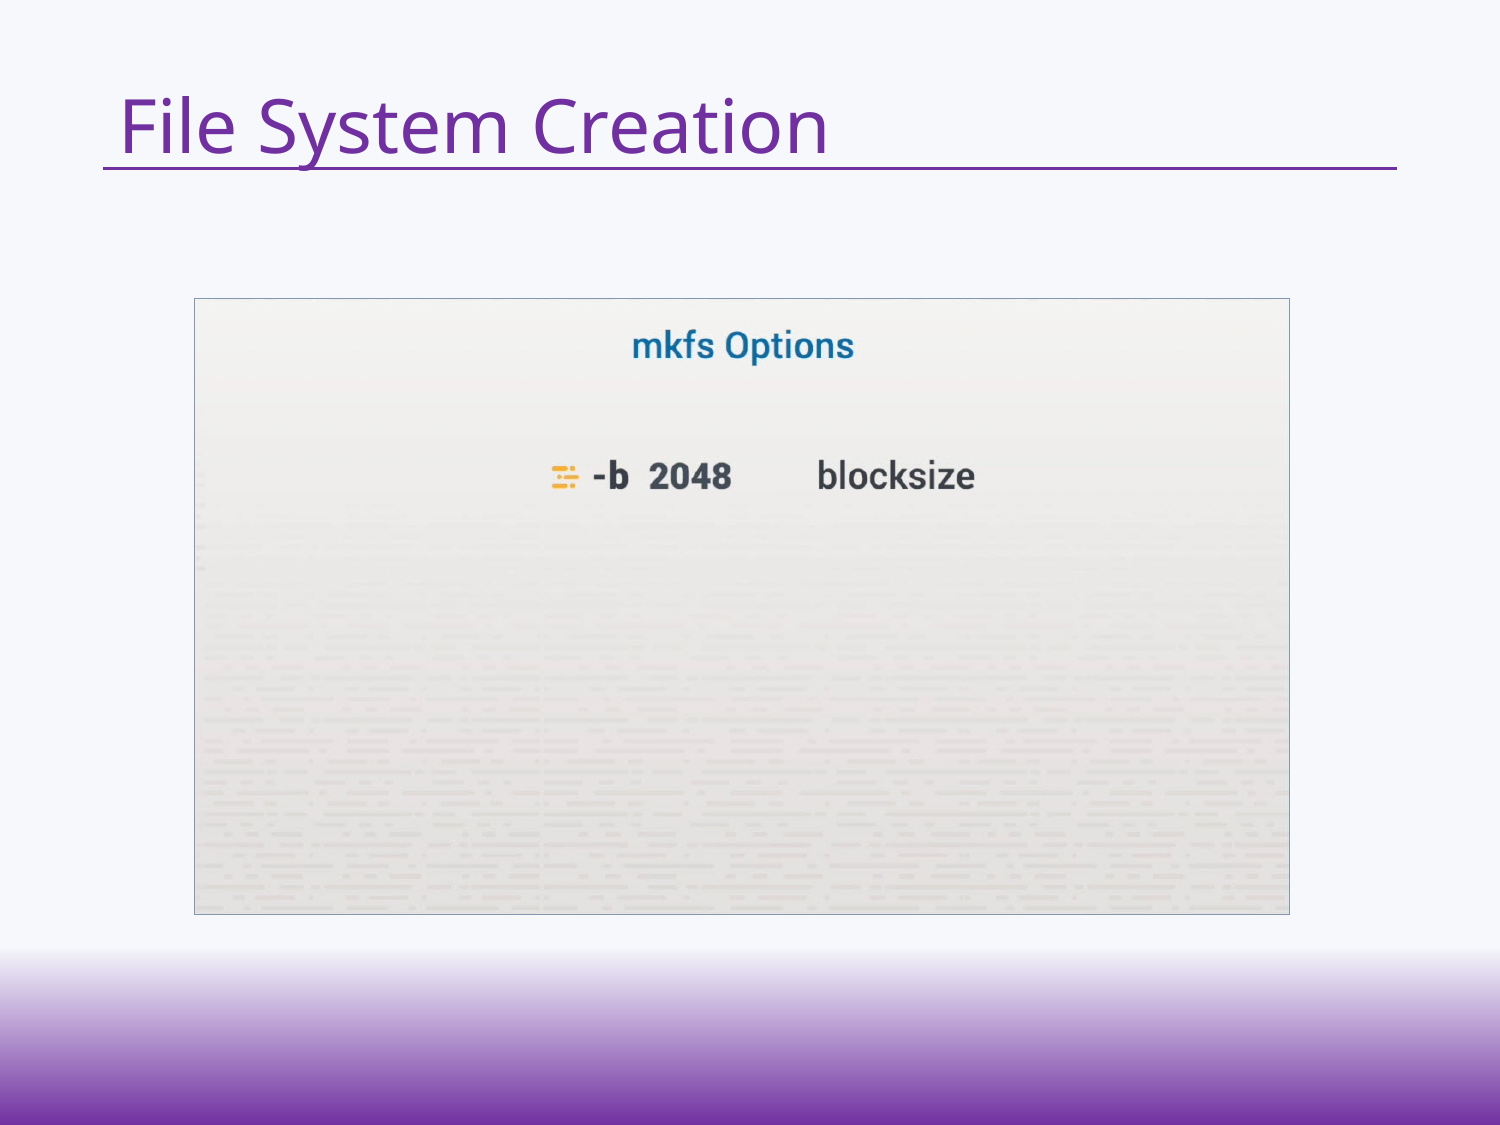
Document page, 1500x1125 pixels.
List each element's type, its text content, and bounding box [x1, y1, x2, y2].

title File System Creation [103, 49, 1397, 210]
picture [194, 298, 1290, 915]
